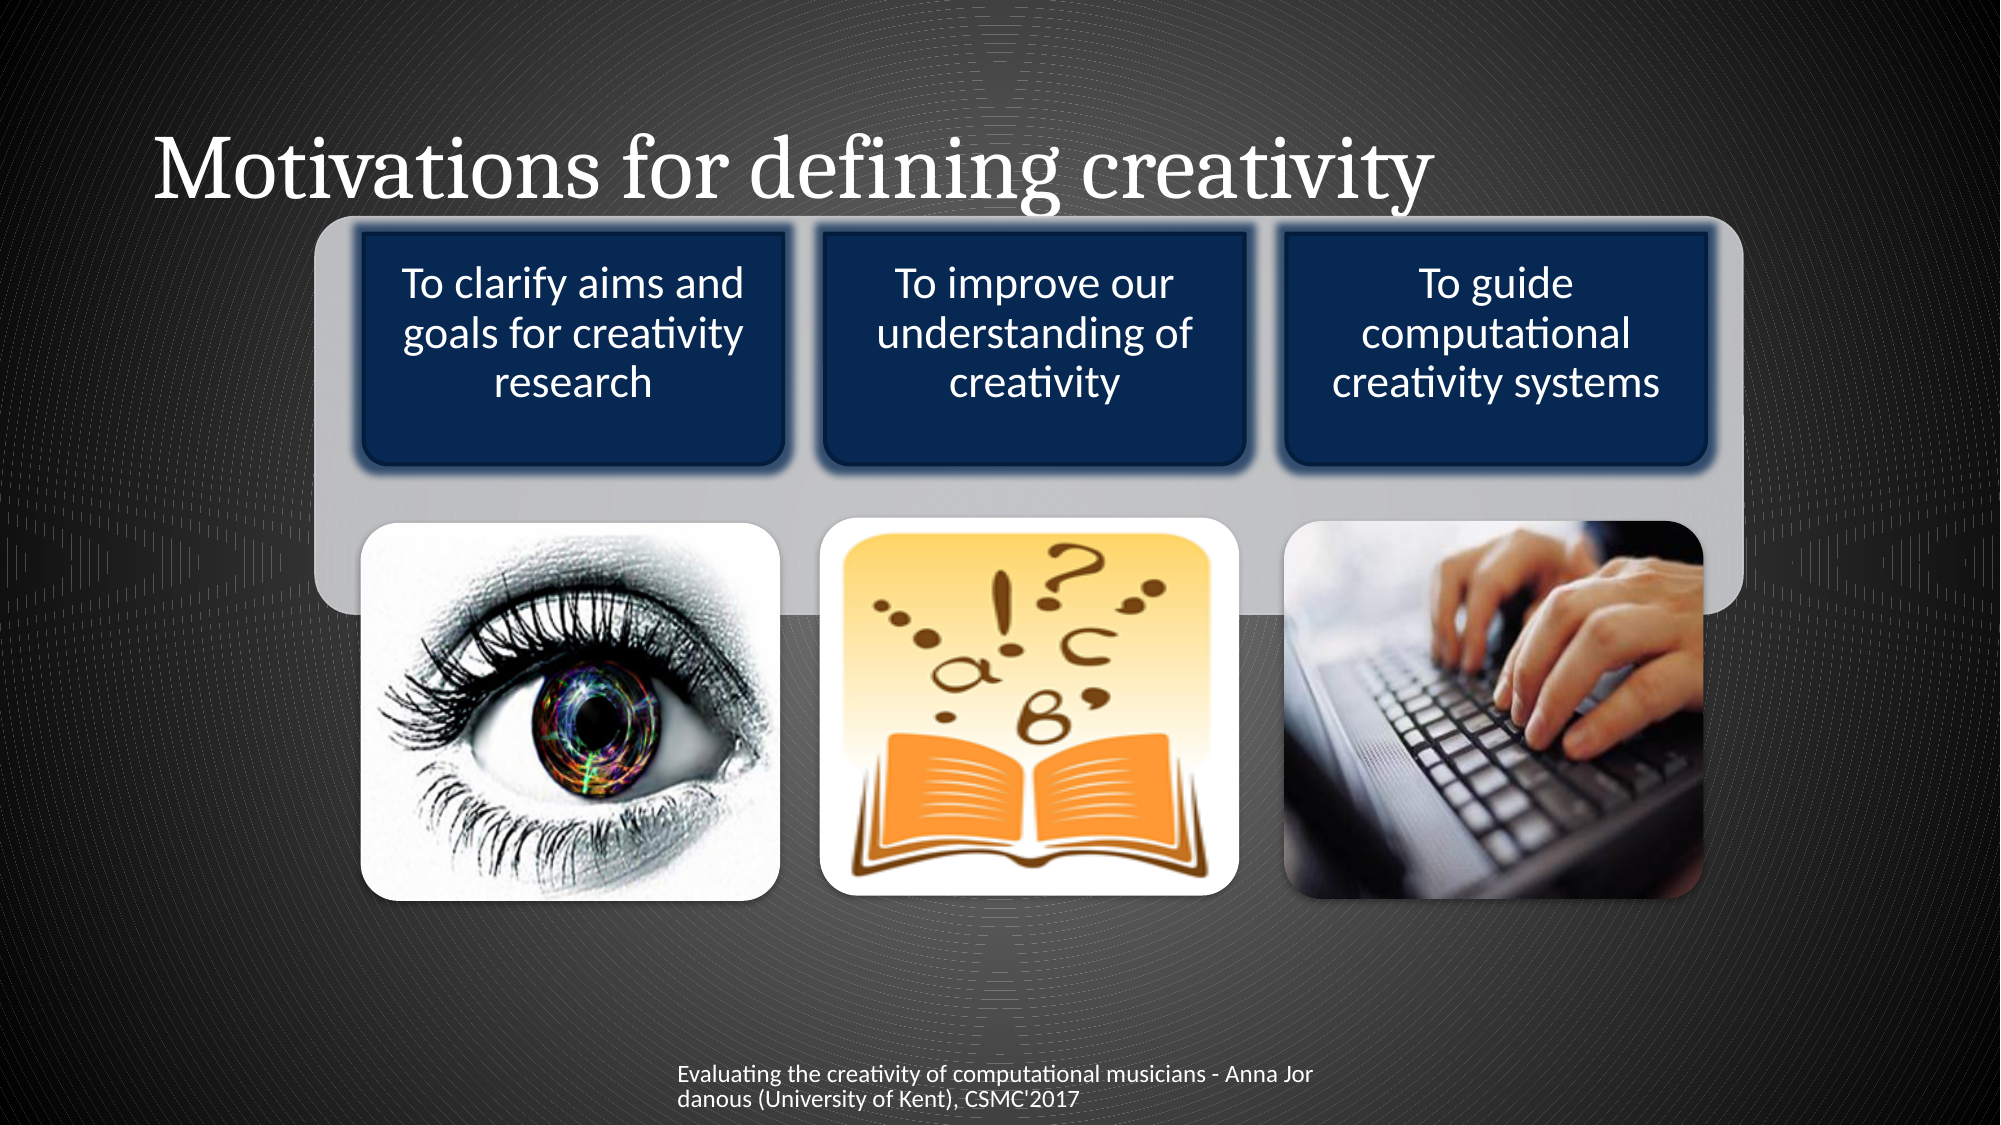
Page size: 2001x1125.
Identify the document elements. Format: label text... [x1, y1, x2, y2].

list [314, 184, 1744, 1069]
title Motivations for defining creativity [137, 59, 1863, 278]
footer Evaluating the creativity of computational musicians - Anna Jordanous (University of Kent), CSMC'2017 [662, 1076, 1338, 1103]
